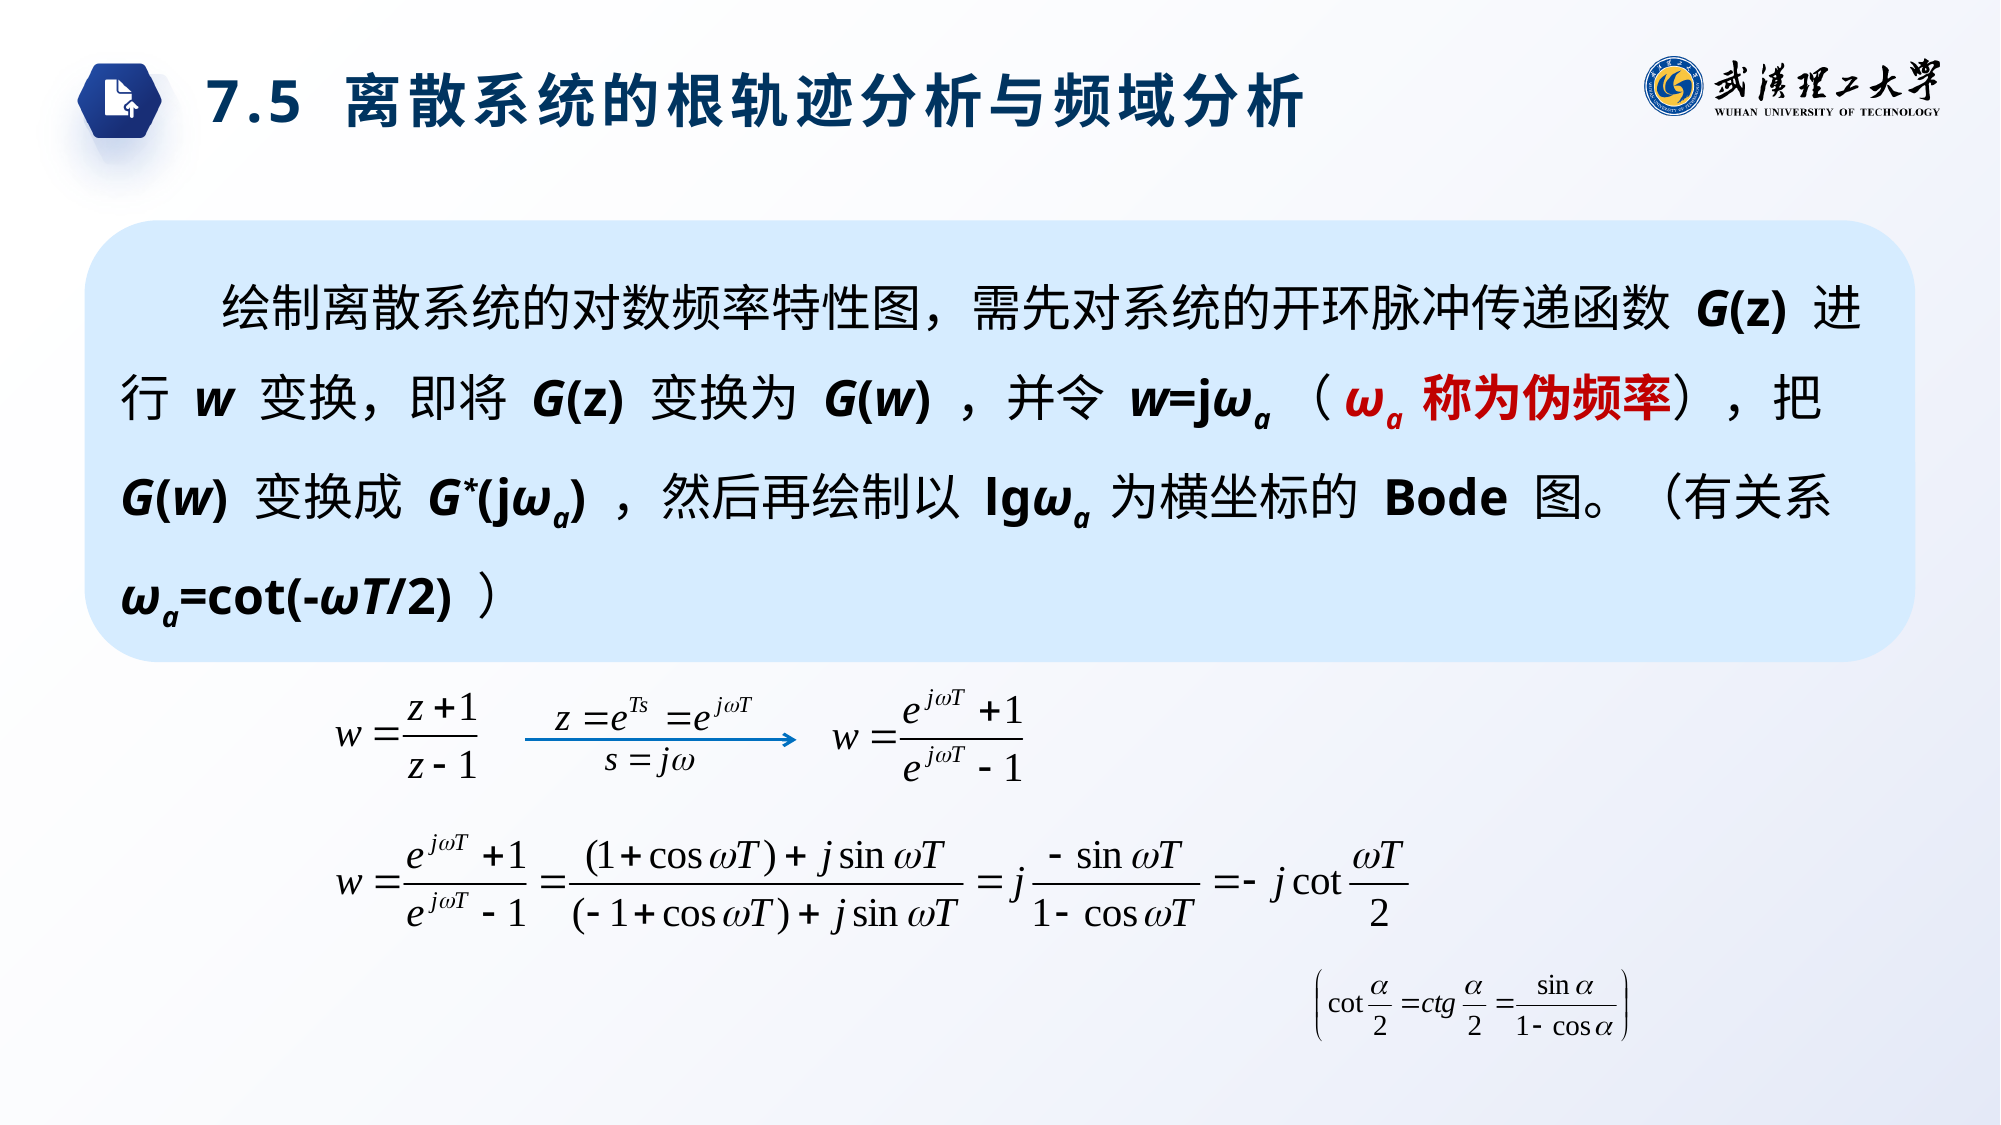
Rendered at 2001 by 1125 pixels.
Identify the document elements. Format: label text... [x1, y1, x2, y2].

text_box 绘制离散系统的对数频率特性图，需先对系统的开环脉冲传递函数 G(z) 进行 w 变换，即将 G(z) 变换为 G(w) ，并令 w=jωa（ωa 称为伪频率），把 G(w) 变换成 G*(jωa) ，然后再绘制以 lgωa 为横坐标的 Bode 图。（有关系 ωa=cot(-ωT/2) ） [84, 220, 1916, 663]
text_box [327, 680, 486, 788]
list 7.5 离散系统的根轨迹分析与频域分析 [191, 56, 1624, 143]
picture [0, 0, 2000, 1125]
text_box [547, 687, 762, 740]
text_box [598, 742, 702, 786]
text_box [328, 822, 1418, 943]
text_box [824, 677, 1031, 791]
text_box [1310, 964, 1636, 1047]
